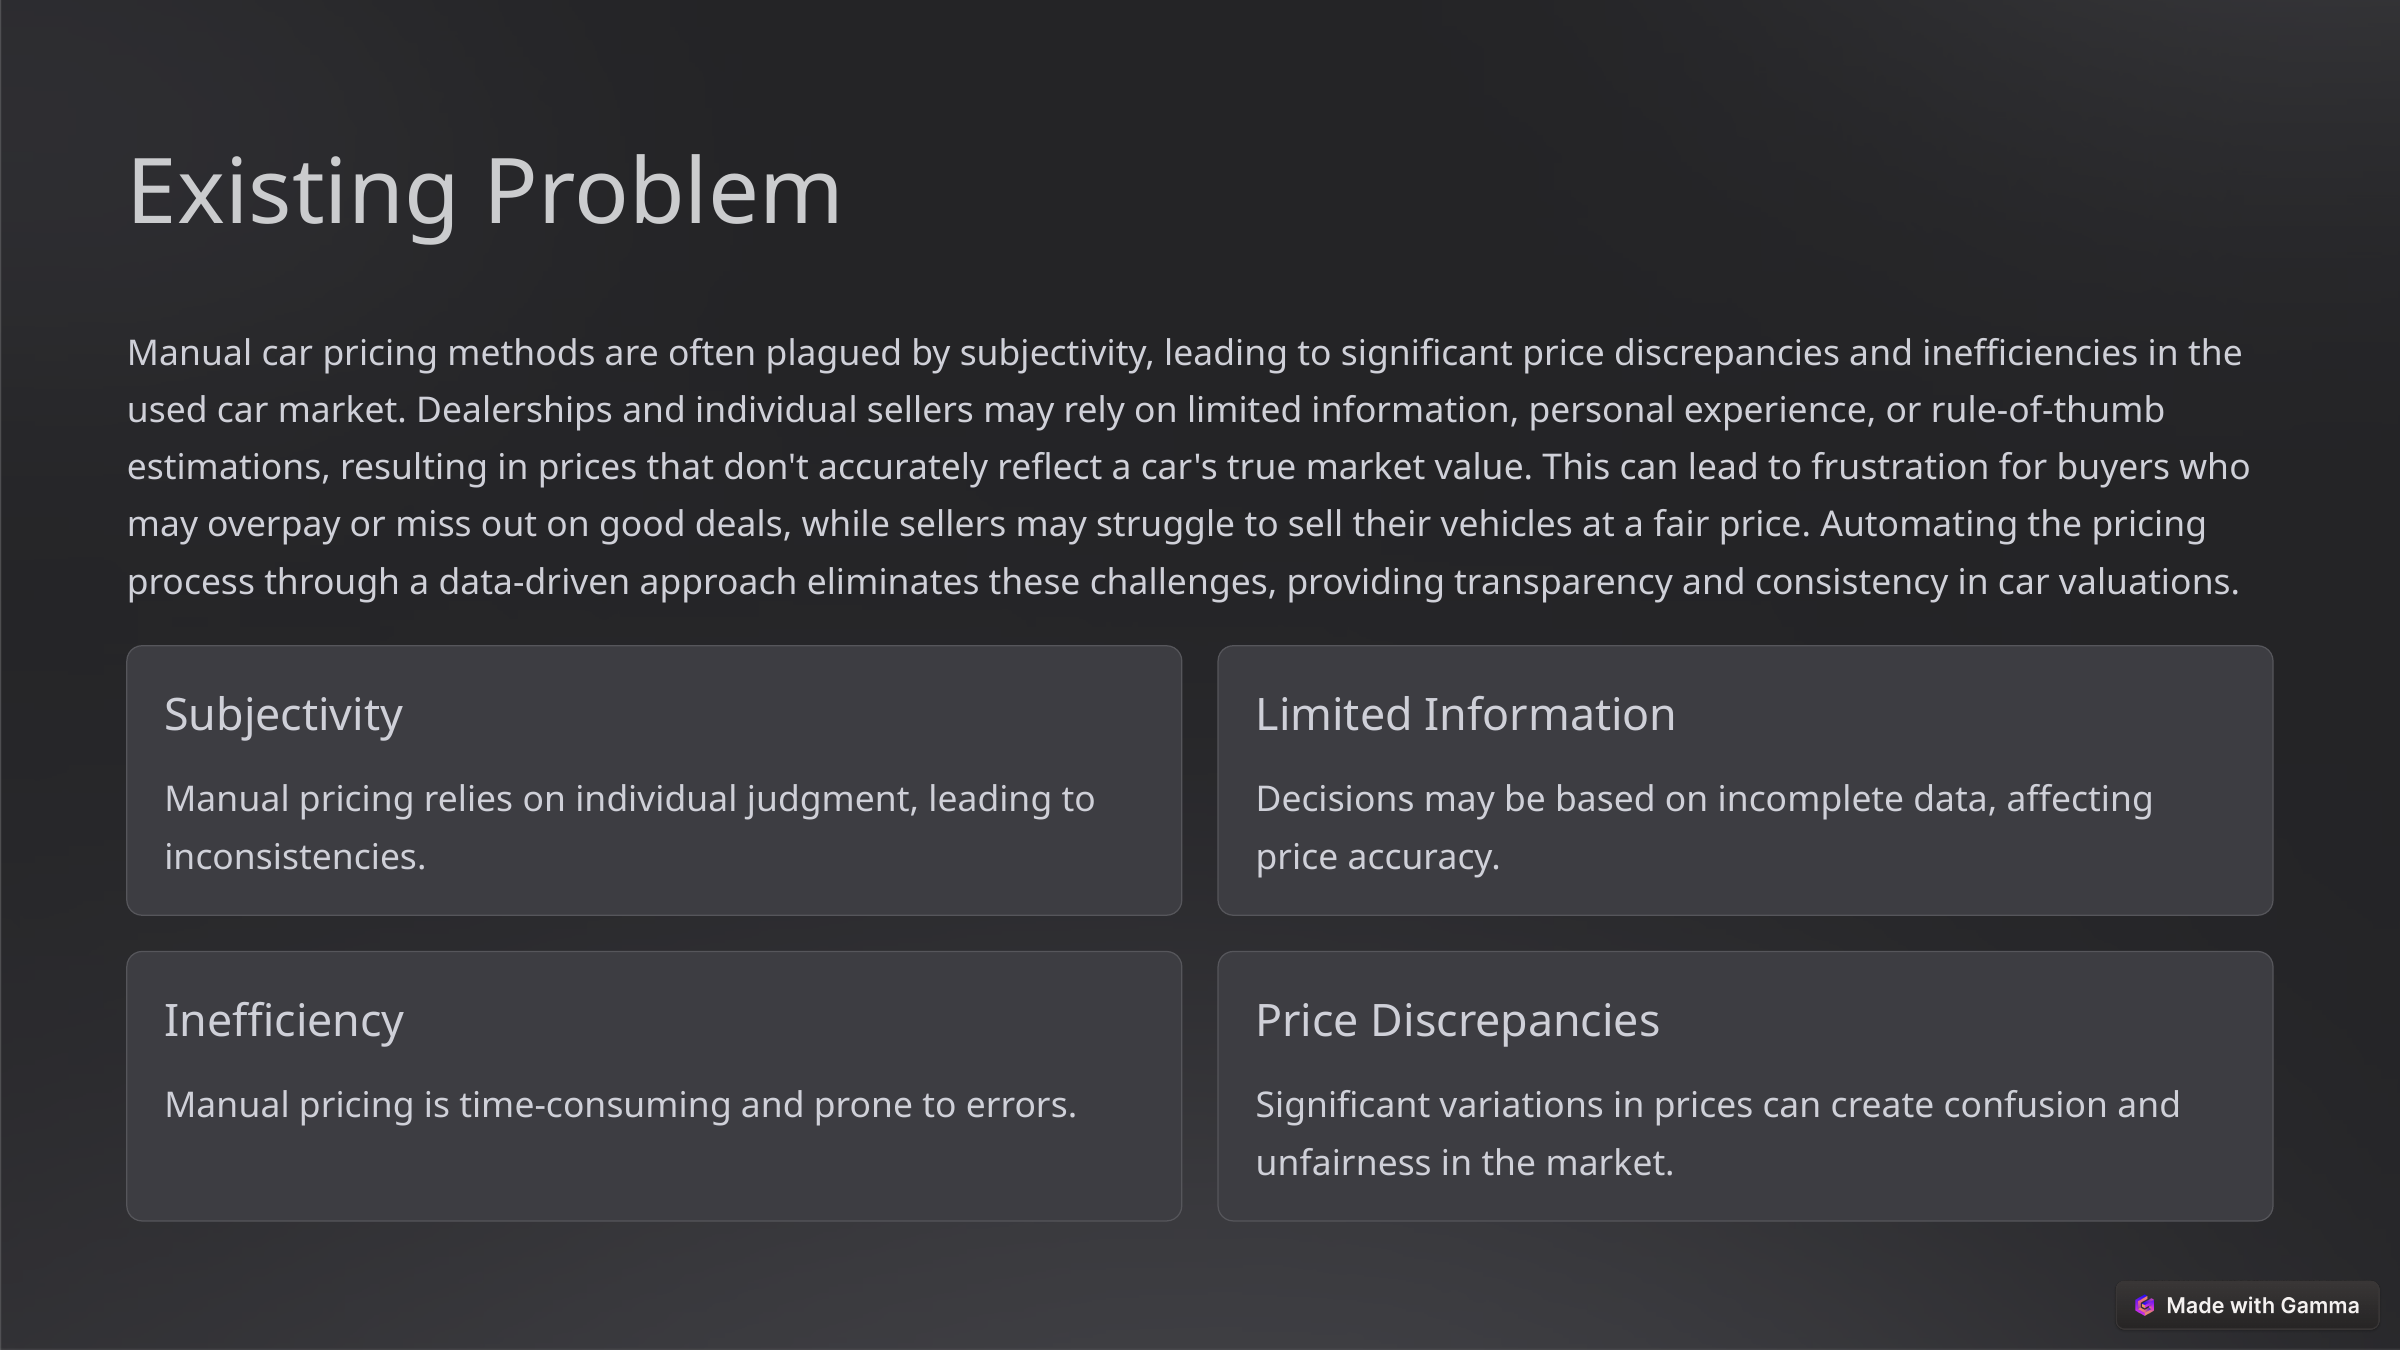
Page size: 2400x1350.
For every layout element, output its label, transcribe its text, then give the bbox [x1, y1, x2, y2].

text_box Significant variations in prices can create confusion and unfairness in the market. [1255, 1067, 2236, 1184]
text_box [126, 645, 1182, 916]
text_box Decisions may be based on incomplete data, affecting price accuracy. [1255, 761, 2236, 878]
text_box Inefficiency [164, 988, 618, 1046]
text_box Limited Information [1255, 683, 1709, 740]
text_box [1218, 645, 2274, 916]
text_box Existing Problem [126, 128, 1034, 243]
text_box [1218, 951, 2274, 1221]
text_box Price Discrepancies [1255, 988, 1709, 1046]
text_box Manual car pricing methods are often plagued by subjectivity, leading to significant price discrepancies and inefficiencies in the used car market. Dealerships and individual sellers may rely on limited information, personal experience, or rule-of-thumb estimations, resulting in prices that don't accurately reflect a car's true market value. This can lead to frustration for buyers who may overpay or miss out on good deals, while sellers may struggle to sell their vehicles at a fair price. Automating the pricing process through a data-driven approach eliminates these challenges, providing transparency and consistency in car valuations. [126, 314, 2273, 605]
text_box Subjectivity [164, 683, 618, 740]
picture [2106, 1271, 2389, 1339]
text_box [126, 951, 1182, 1221]
text_box Manual pricing relies on individual judgment, leading to inconsistencies. [164, 761, 1145, 878]
text_box Manual pricing is time-consuming and prone to errors. [164, 1067, 1145, 1126]
